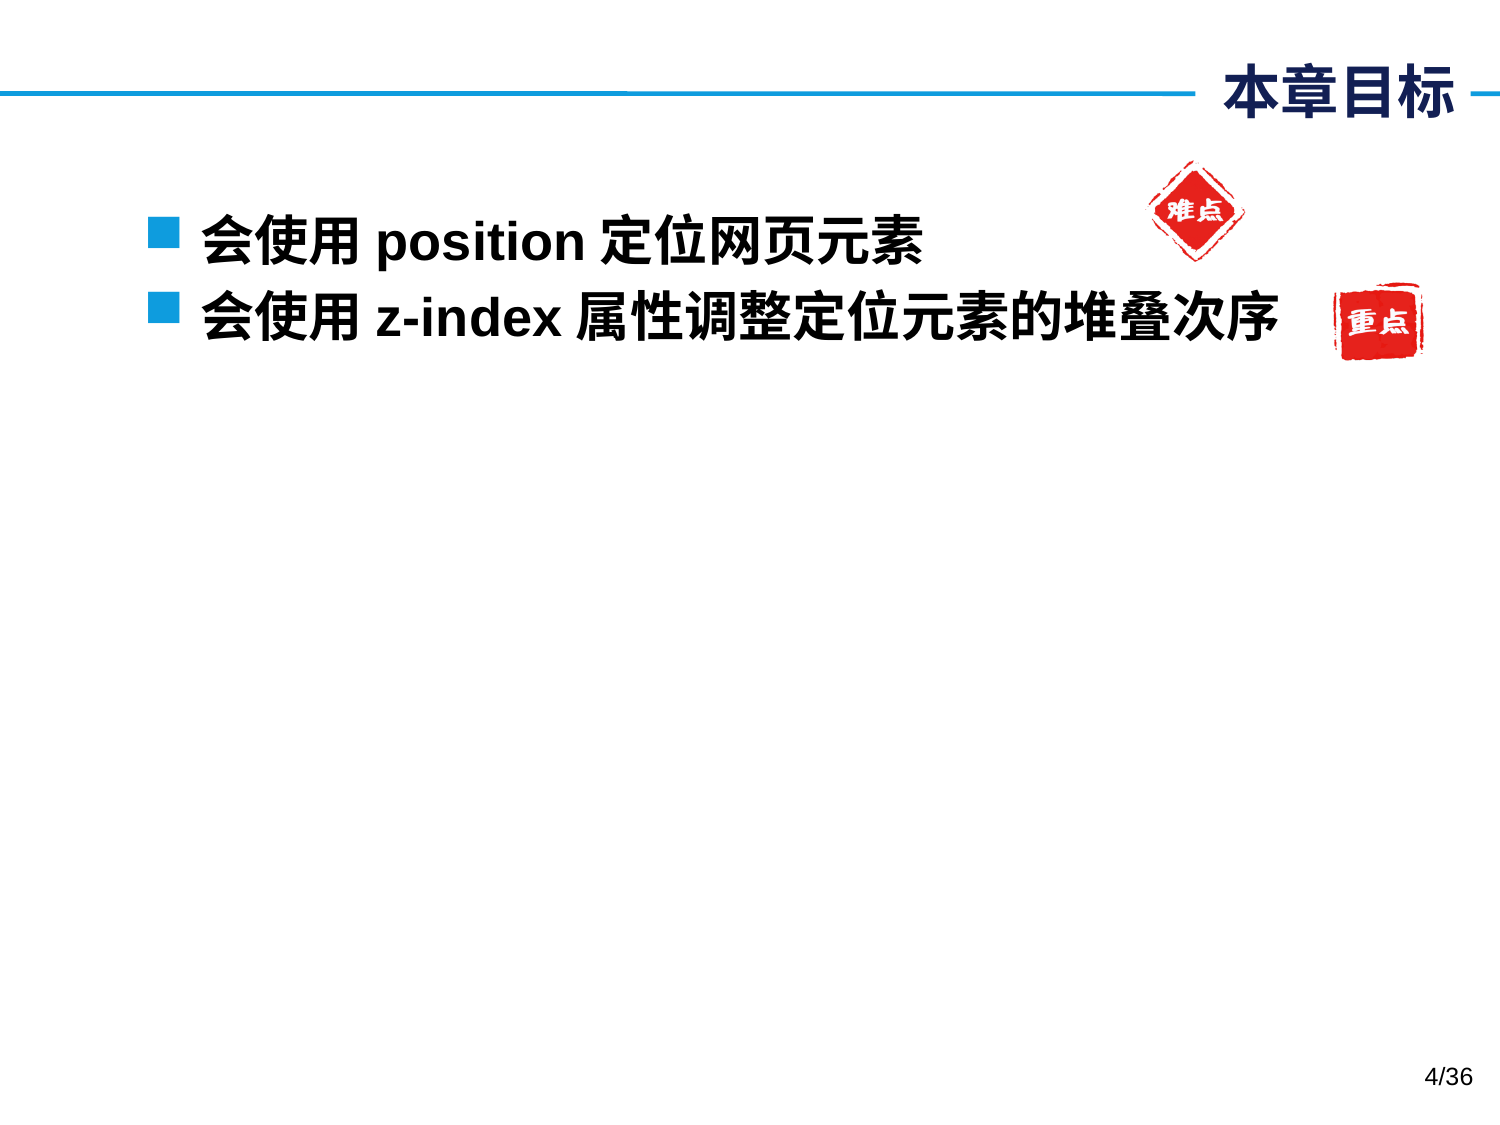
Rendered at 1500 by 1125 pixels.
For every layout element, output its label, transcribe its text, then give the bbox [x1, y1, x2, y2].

list 会使用position定位网页元素 会使用z-index属性调整定位元素的堆叠次序 [128, 199, 1383, 1043]
slide_number 4/36 [1138, 1053, 1489, 1114]
picture [1142, 157, 1249, 265]
picture [1316, 259, 1435, 379]
title 本章目标 [1195, 46, 1471, 133]
